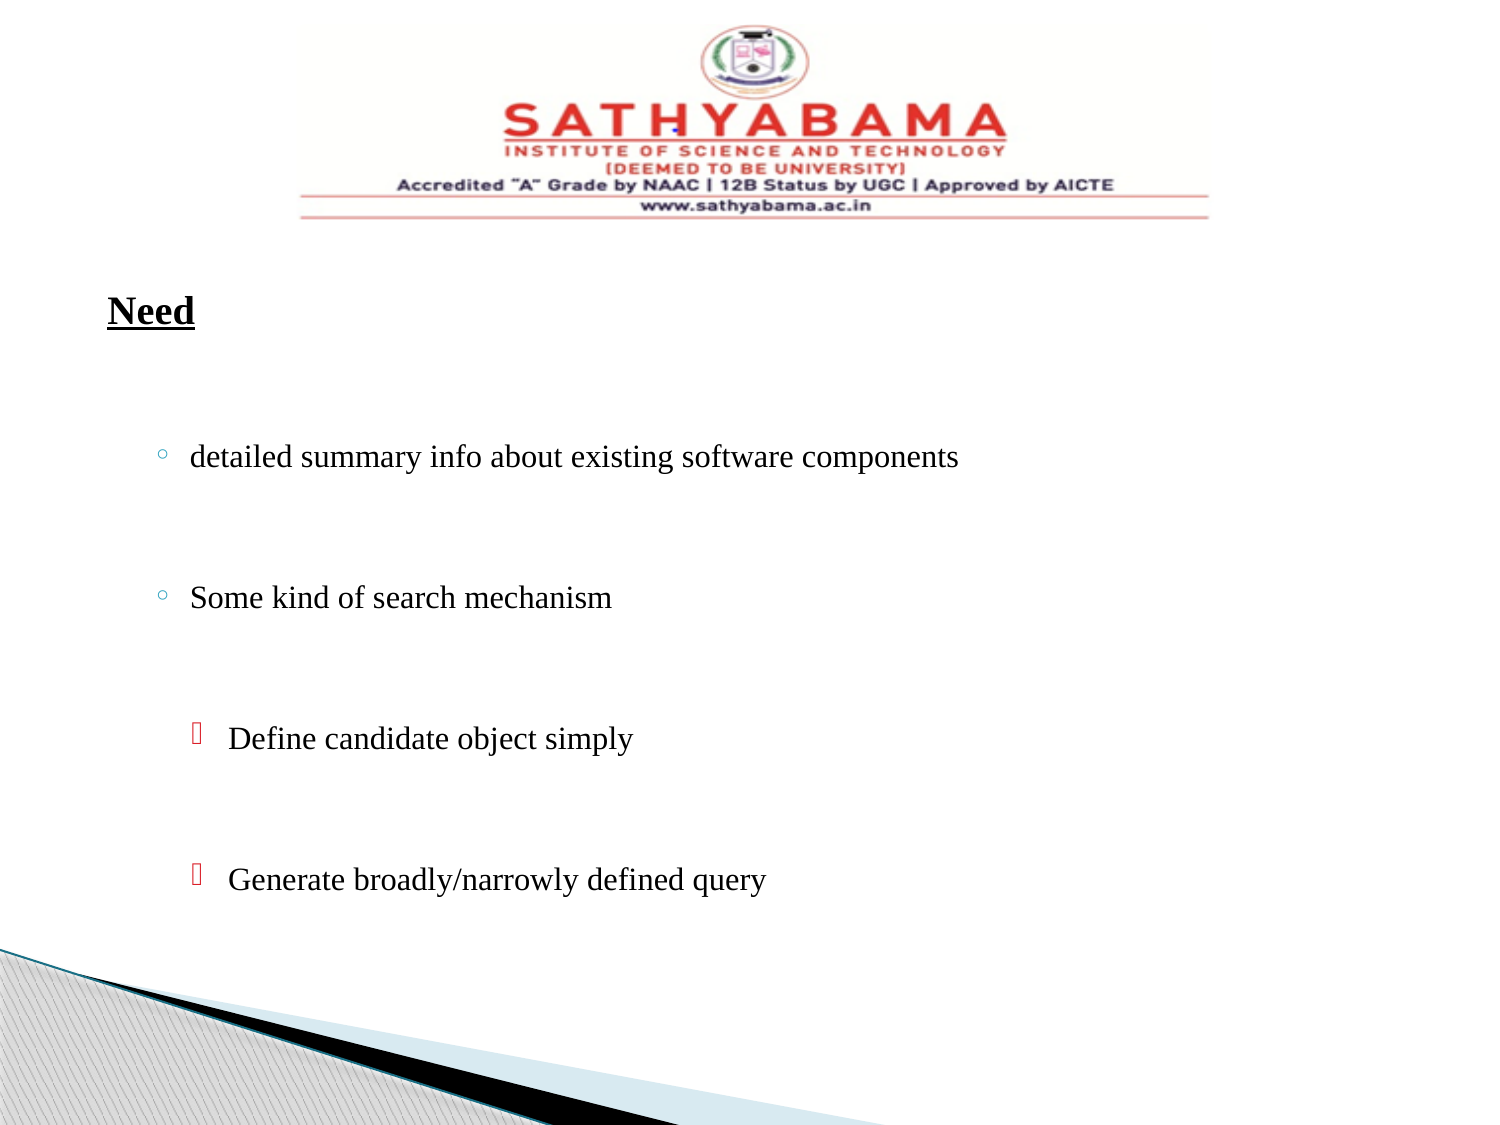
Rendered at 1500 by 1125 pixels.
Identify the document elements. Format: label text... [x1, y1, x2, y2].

list Need detailed summary info about existing software components Some kind of search mechanism Define candidate object simply Generate broadly/narrowly defined query [75, 243, 1425, 986]
picture [262, 24, 1263, 238]
